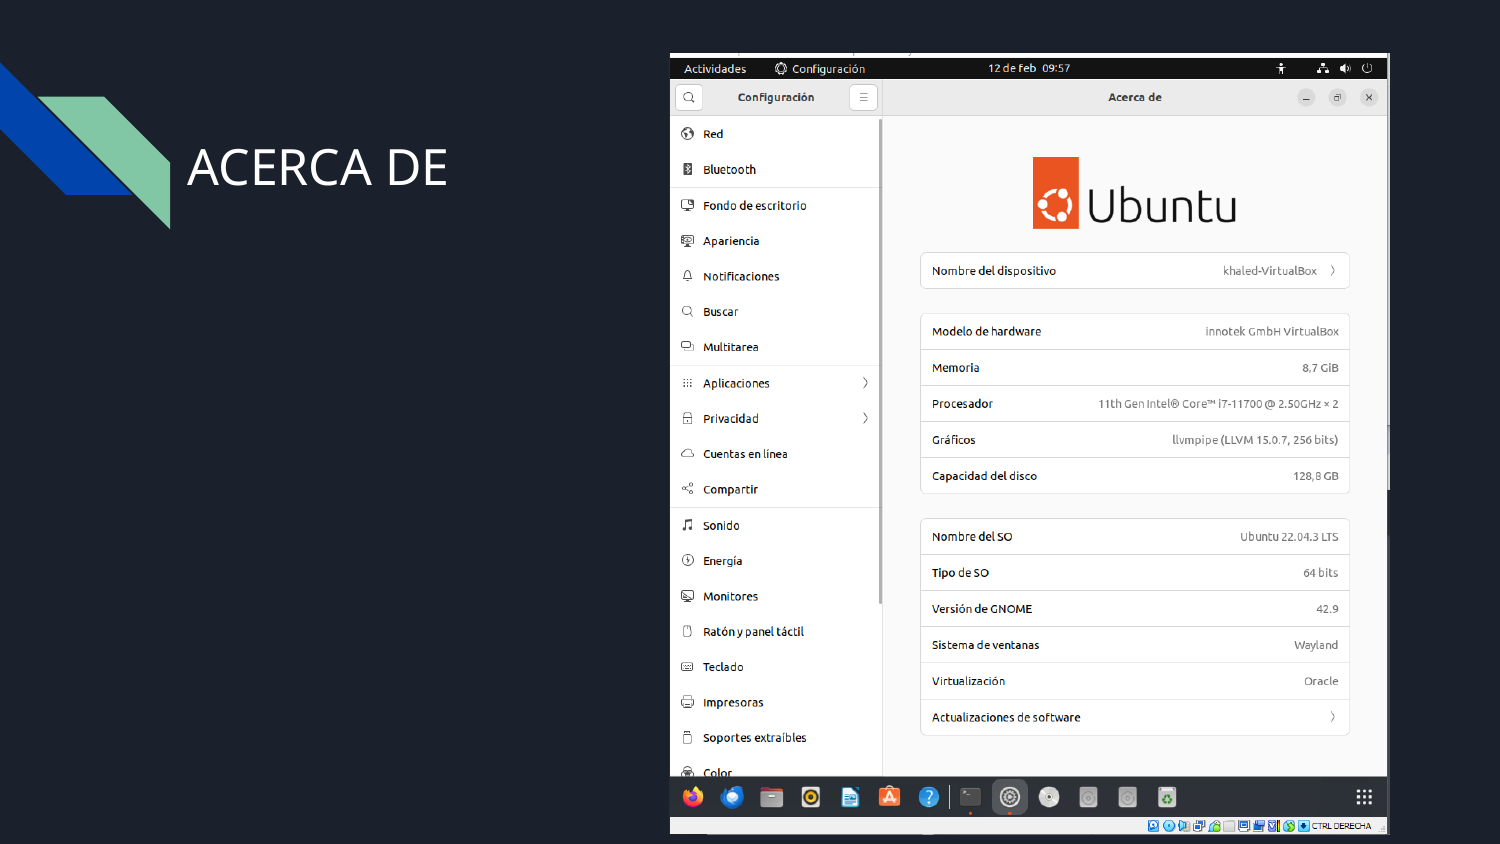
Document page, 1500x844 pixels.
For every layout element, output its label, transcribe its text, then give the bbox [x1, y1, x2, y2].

title ACERCA DE [172, 120, 664, 271]
picture [669, 53, 1390, 836]
